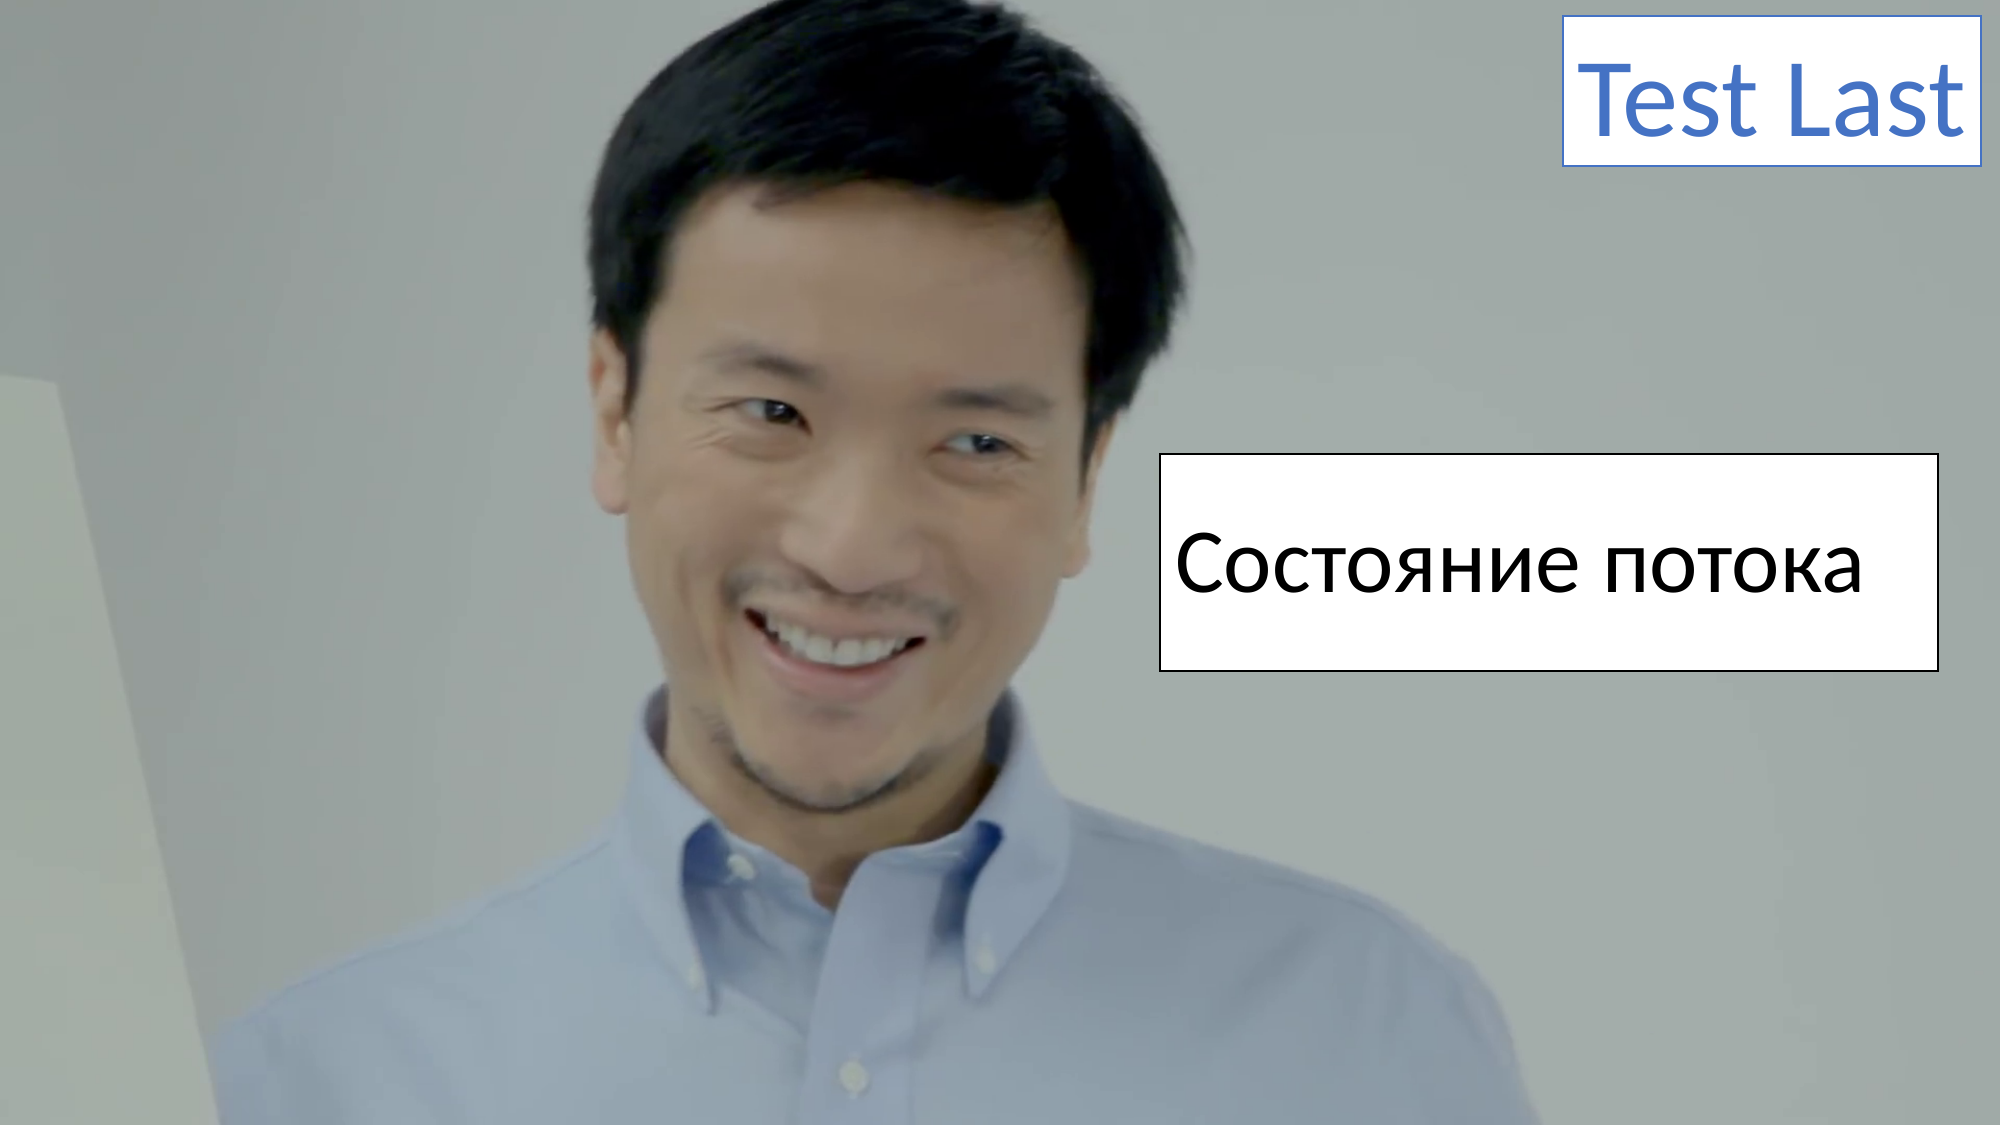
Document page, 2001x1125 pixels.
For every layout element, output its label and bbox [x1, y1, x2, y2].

list [0, 0, 2000, 1125]
